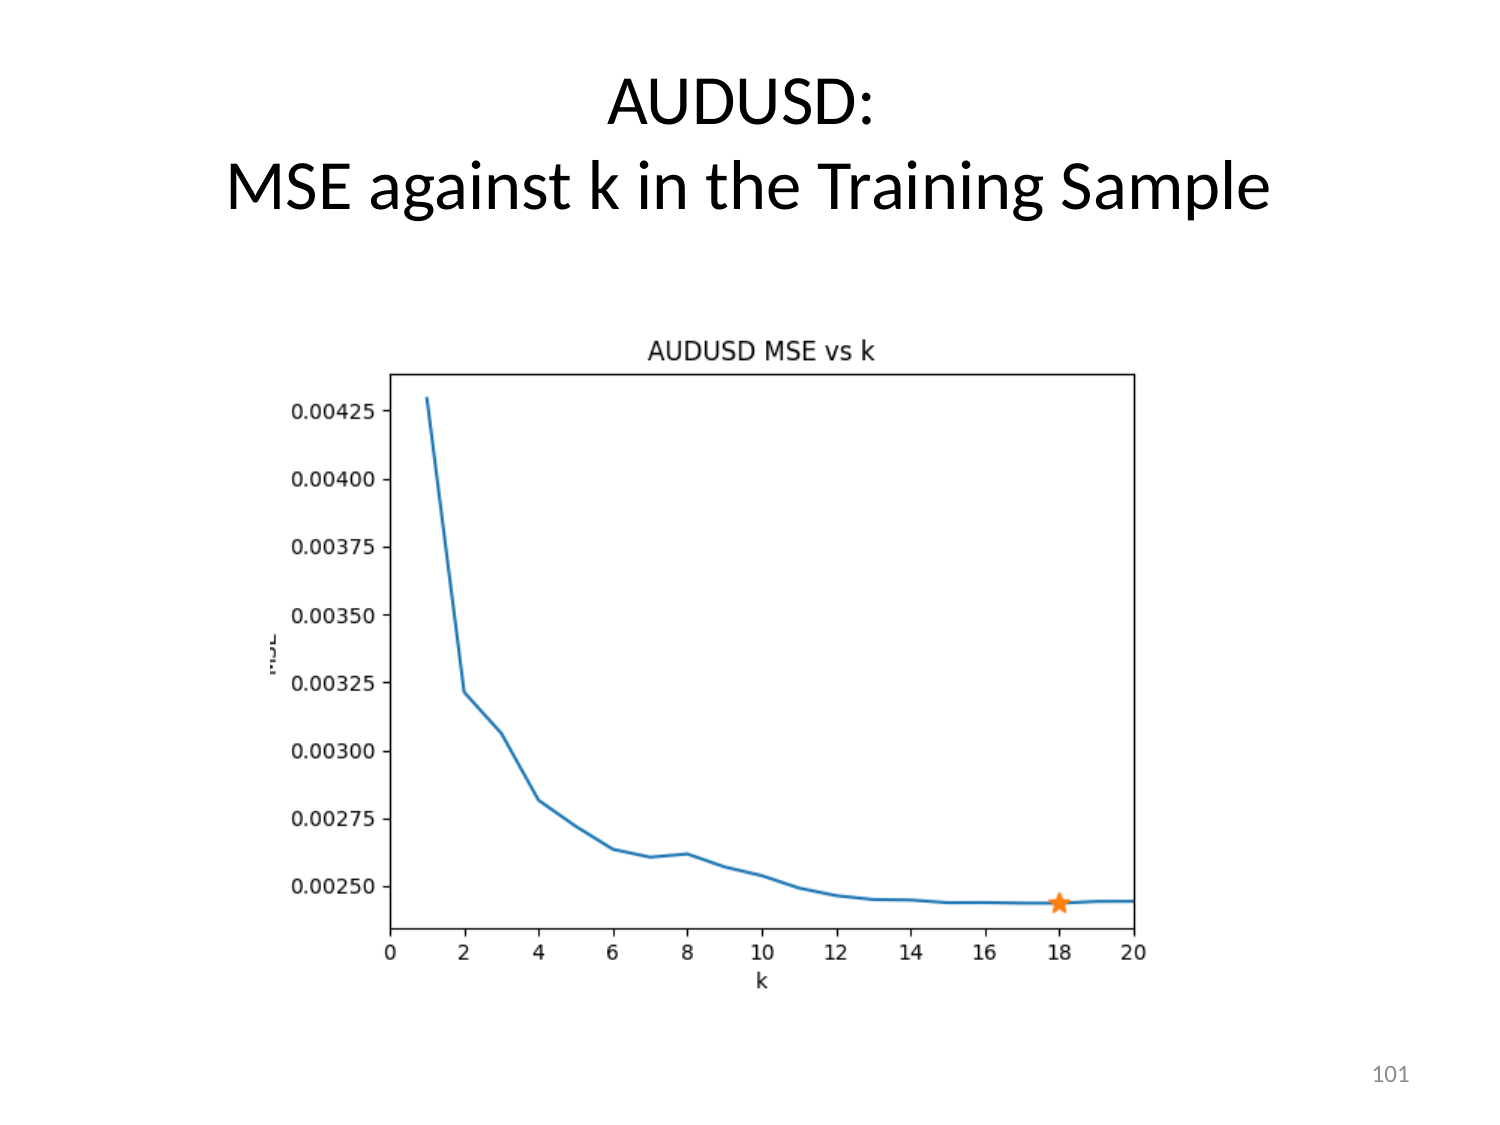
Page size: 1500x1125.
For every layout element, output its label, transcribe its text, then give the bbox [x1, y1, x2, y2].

slide_number 101 [1074, 1042, 1425, 1103]
title AUDUSD: MSE against k in the Training Sample [75, 45, 1425, 233]
picture [269, 287, 1231, 1008]
